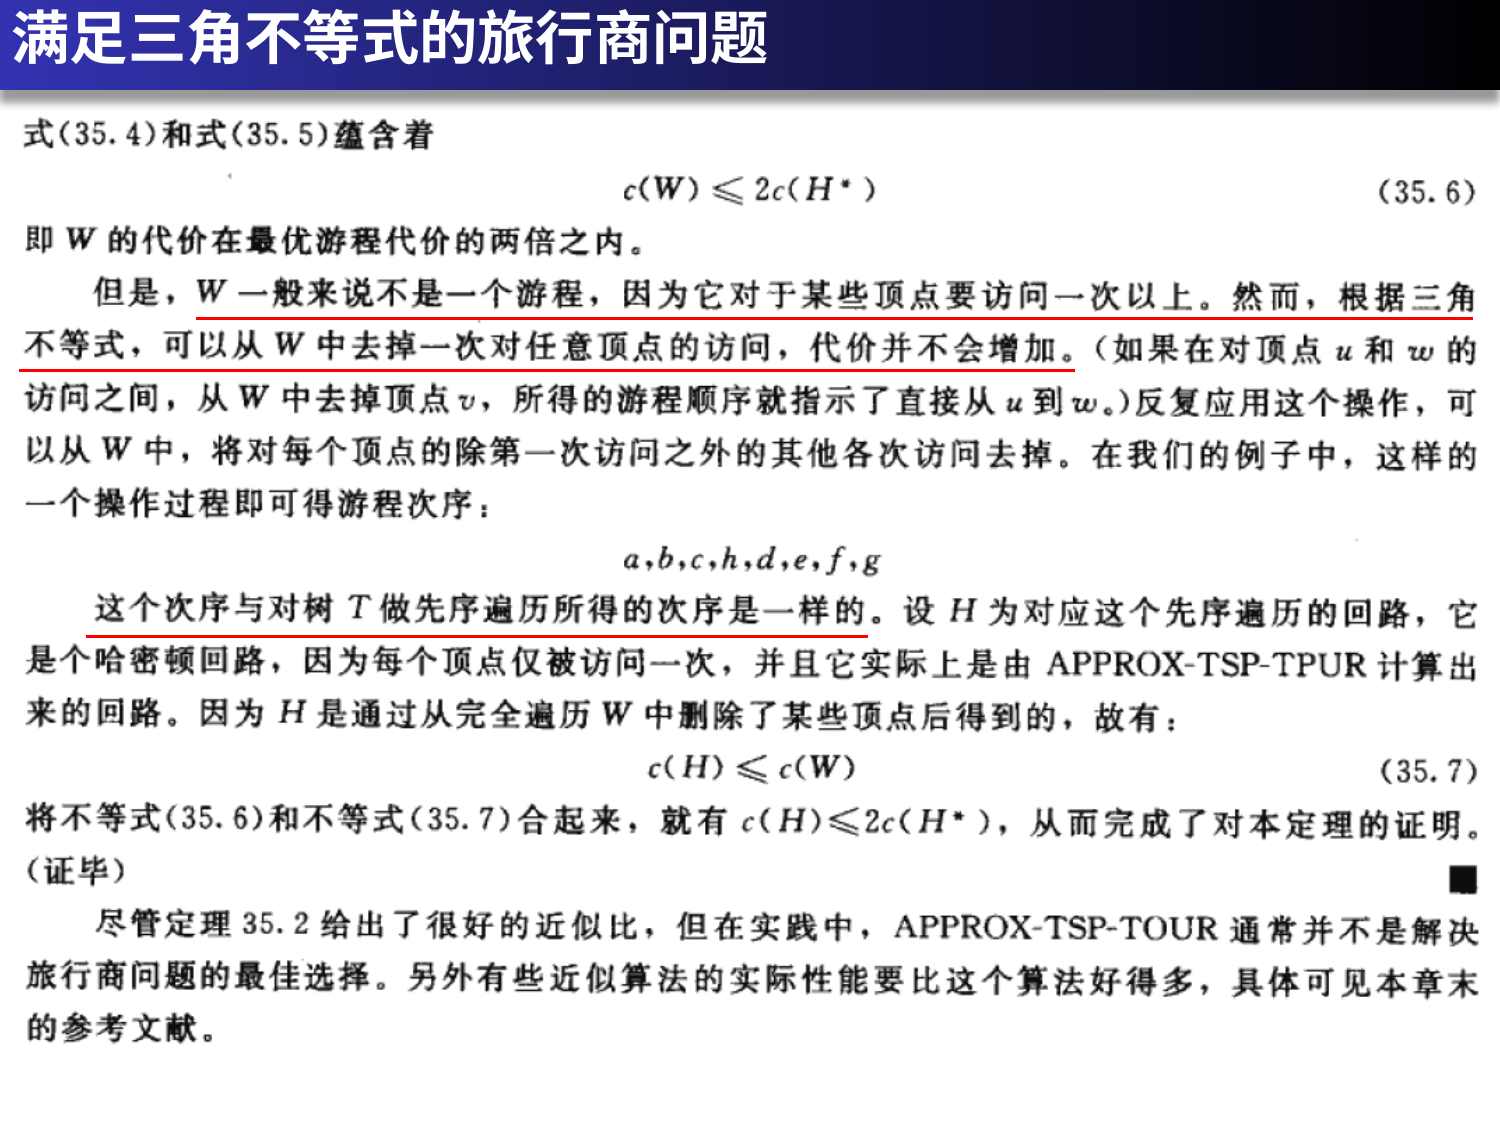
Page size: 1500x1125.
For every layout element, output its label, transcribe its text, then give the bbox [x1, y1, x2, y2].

picture [18, 111, 1487, 1050]
text_box 满足三角不等式的旅行商问题 [0, 0, 1500, 79]
